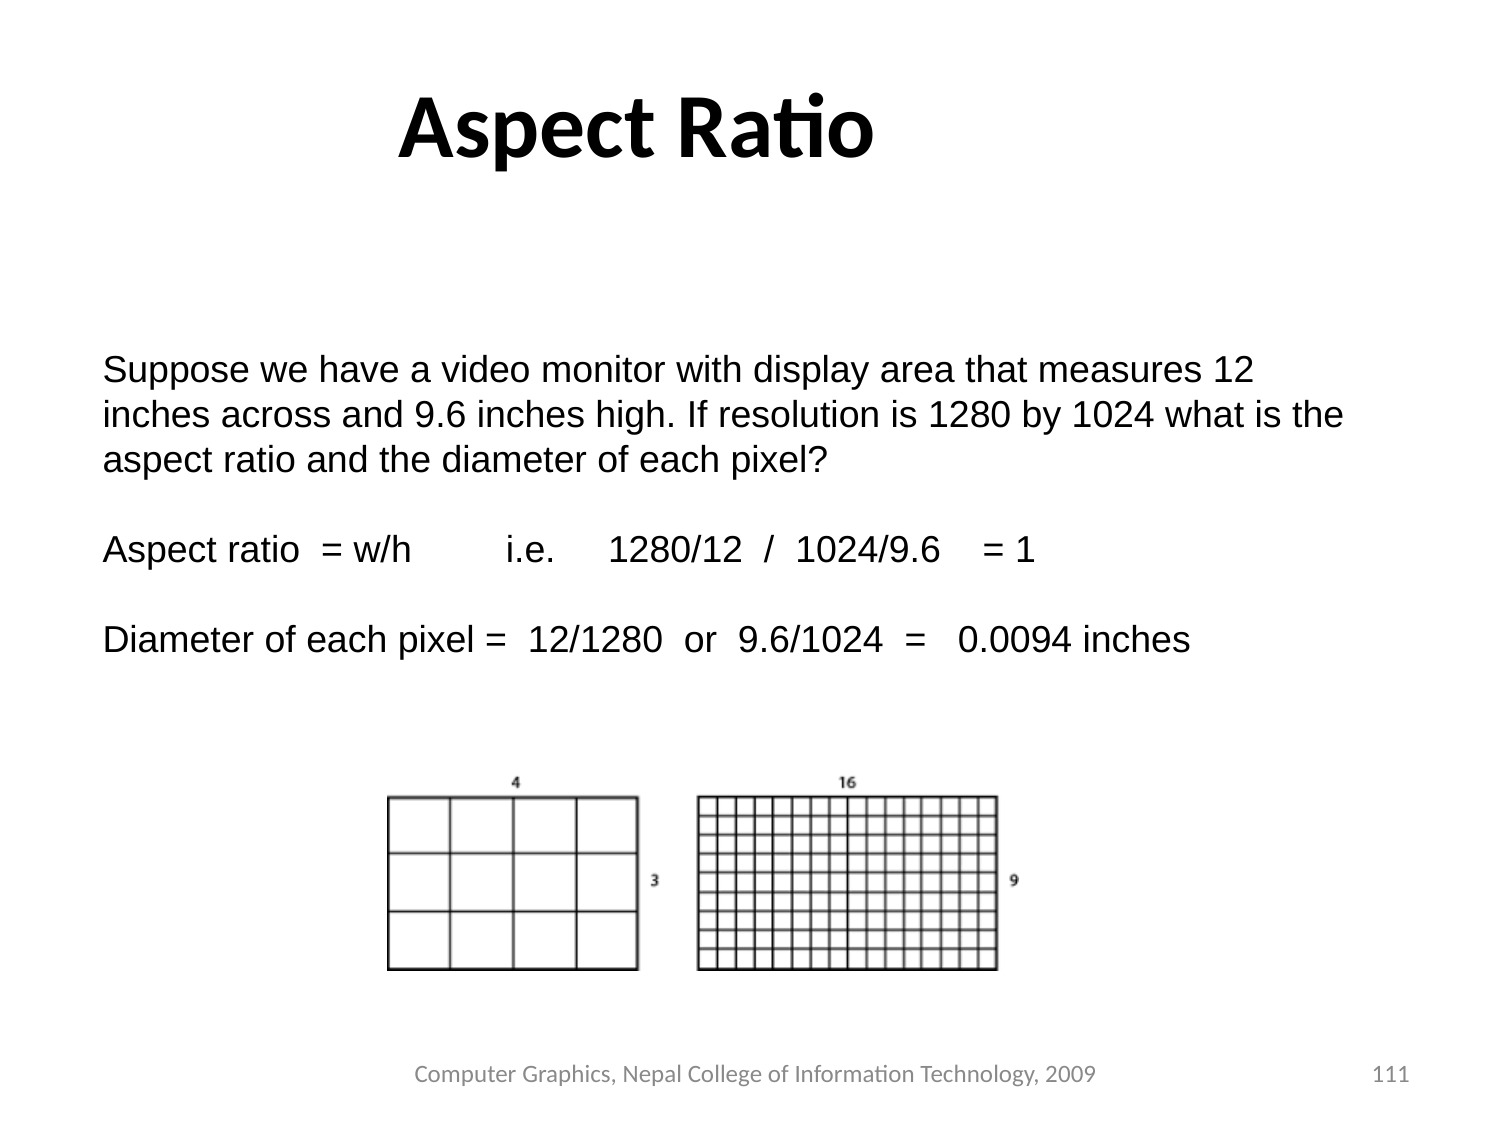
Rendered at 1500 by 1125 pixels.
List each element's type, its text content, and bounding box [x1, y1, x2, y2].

title Aspect Ratio [0, 0, 1275, 242]
picture [387, 774, 1019, 971]
text_box Suppose we have a video monitor with display area that measures 12 inches across and 9.6 inches high. If resolution is 1280 by 1024 what is the aspect ratio and the diameter of each pixel? Aspect ratio = w/h i.e. 1280/12 / 1024/9.6 = 1 Diameter of each pixel = 12/1280 or 9.6/1024 = 0.0094 inches [87, 337, 1375, 668]
text_box Computer Graphics, Nepal College of Information Technology, 2009 [299, 1042, 1213, 1103]
text_box ‹#› [1213, 1042, 1425, 1103]
